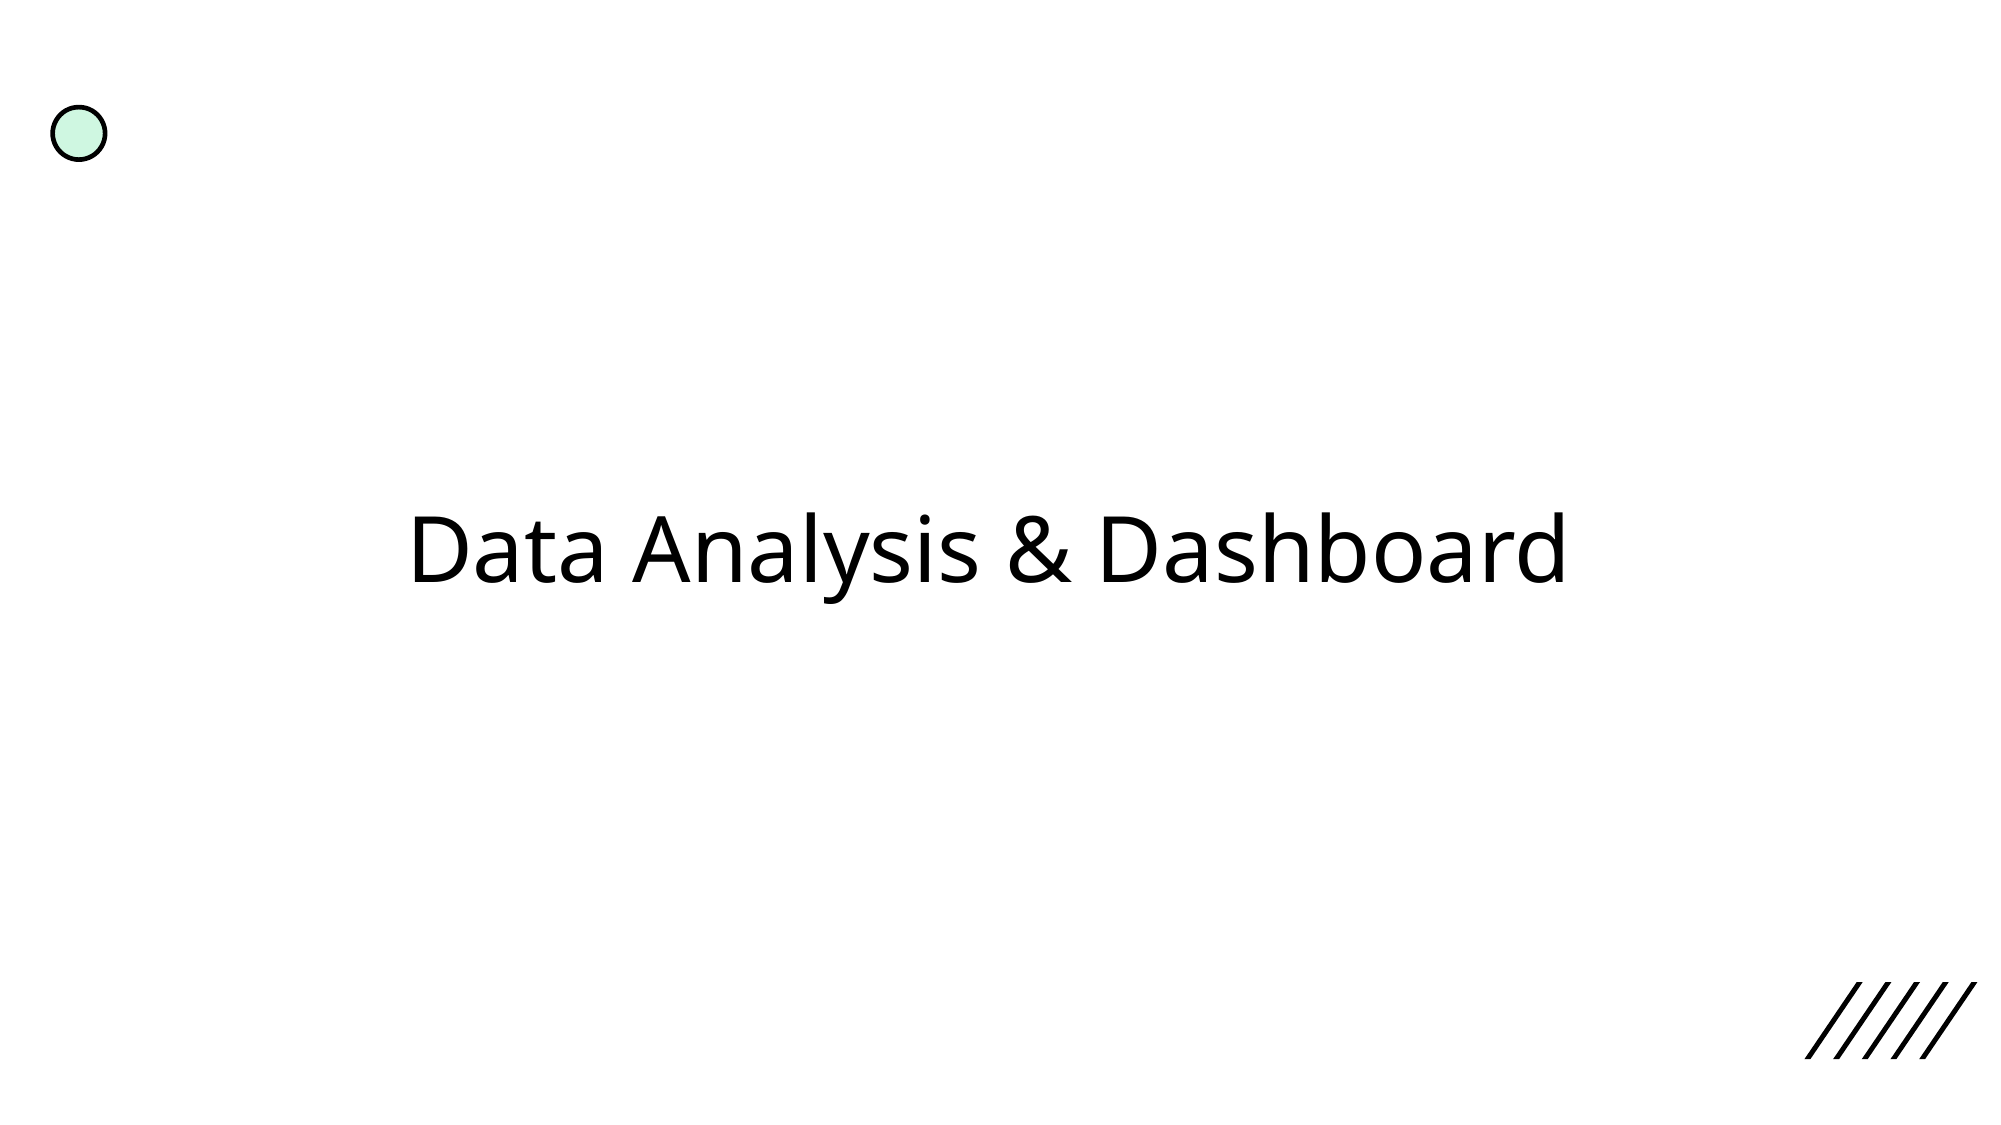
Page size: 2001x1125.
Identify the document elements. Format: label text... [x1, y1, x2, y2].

text_box Data Analysis & Dashboard [126, 495, 1852, 714]
